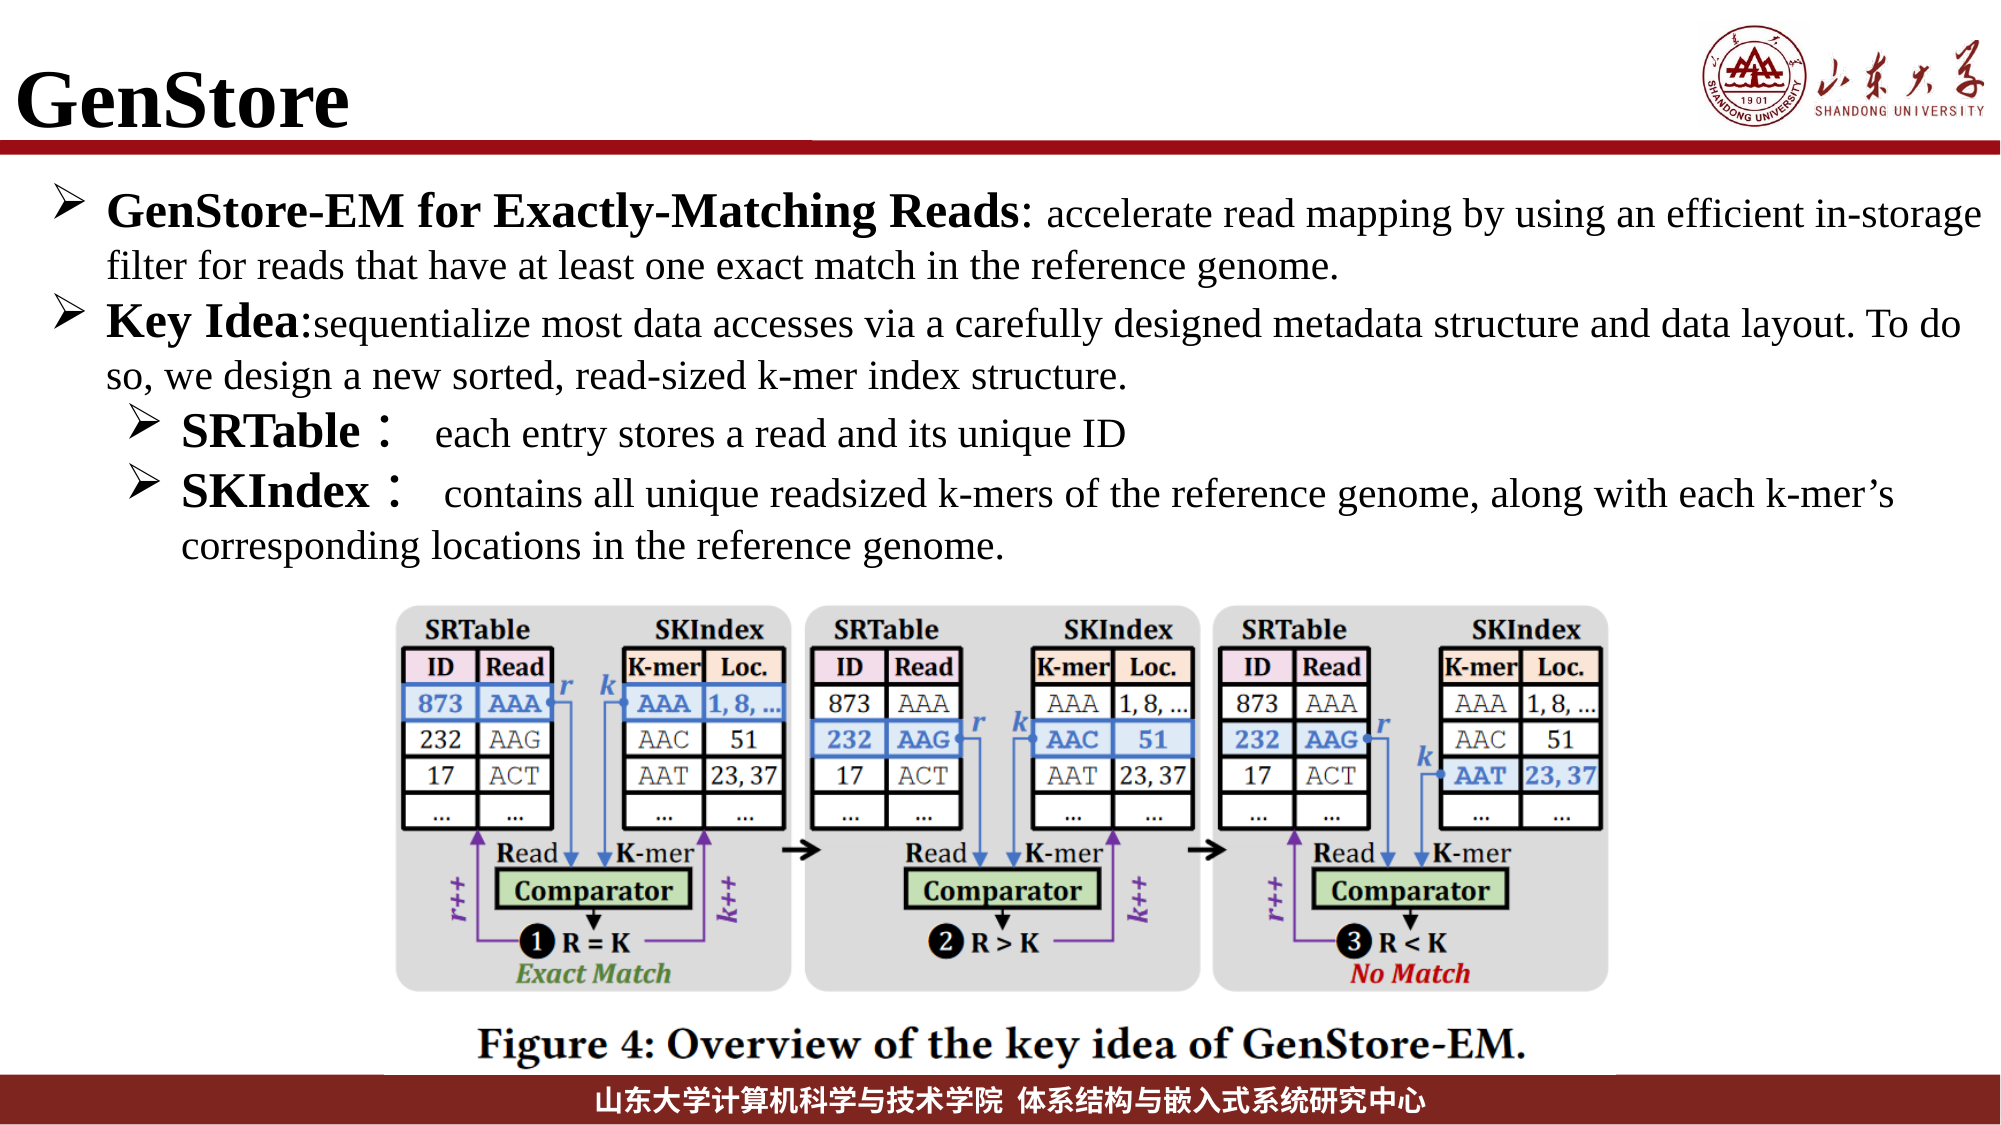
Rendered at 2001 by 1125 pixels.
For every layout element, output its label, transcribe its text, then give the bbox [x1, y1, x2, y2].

text_box GenStore-EM for Exactly-Matching Reads: accelerate read mapping by using an efficient in-storage filter for reads that have at least one exact match in the reference genome. Key Idea:sequentialize most data accesses via a carefully designed metadata structure and data layout. To do so, we design a new sorted, read-sized k-mer index structure. SRTable：each entry stores a read and its unique ID SKIndex：contains all unique readsized k-mers of the reference genome, along with each k-mer’s corresponding locations in the reference genome. [35, 170, 2000, 576]
title GenStore [0, 48, 1575, 161]
picture [384, 598, 1616, 1075]
picture [1698, 21, 1985, 130]
